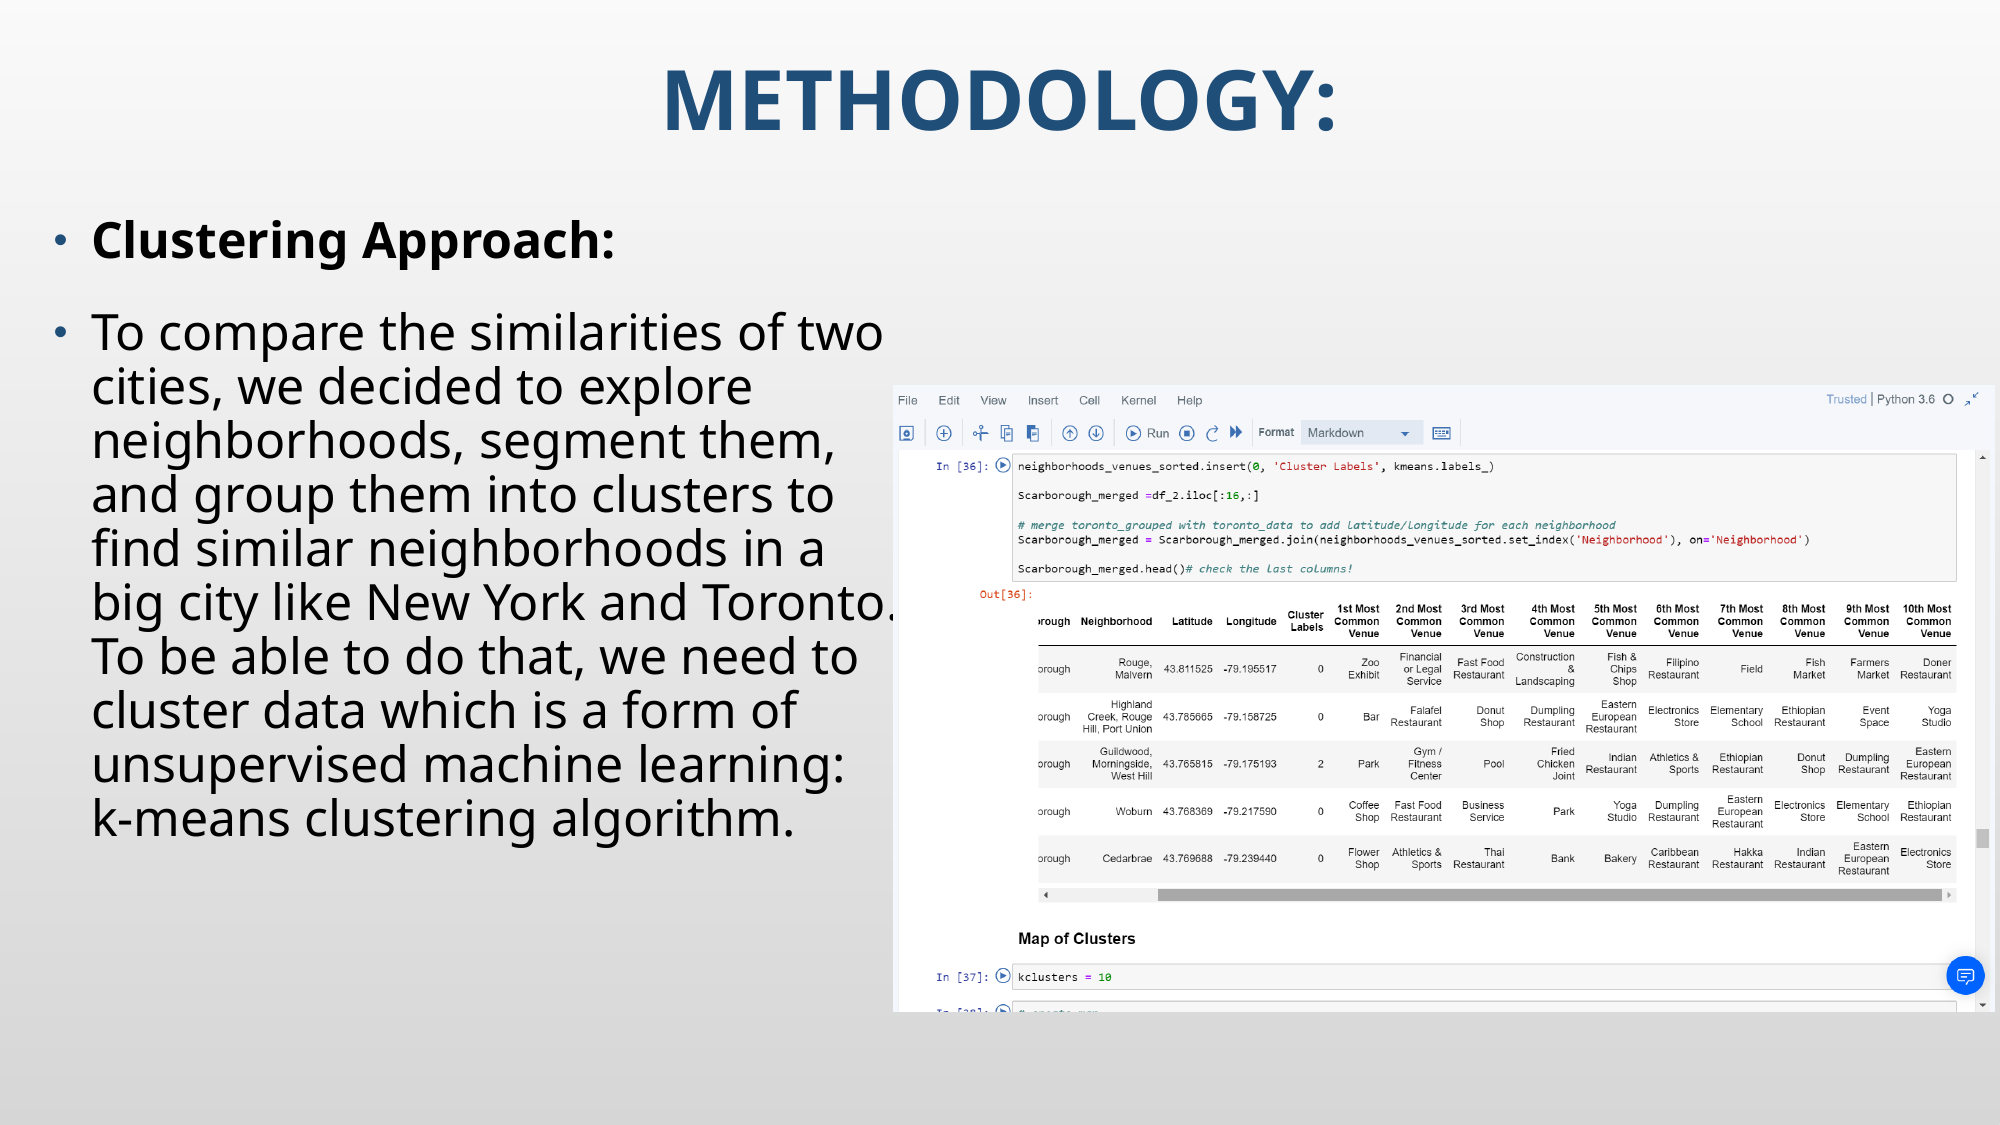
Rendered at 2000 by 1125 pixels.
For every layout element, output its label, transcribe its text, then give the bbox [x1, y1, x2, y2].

picture [893, 385, 1995, 1012]
list Clustering Approach: To compare the similarities of two cities, we decided to explore neighborhoods, segment them, and group them into clusters to find similar neighborhoods in a big city like New York and Toronto. To be able to do that, we need to cluster data which is a form of unsupervised machine learning: k-means clustering algorithm. [31, 208, 918, 1071]
title Methodology: [31, 42, 1969, 157]
